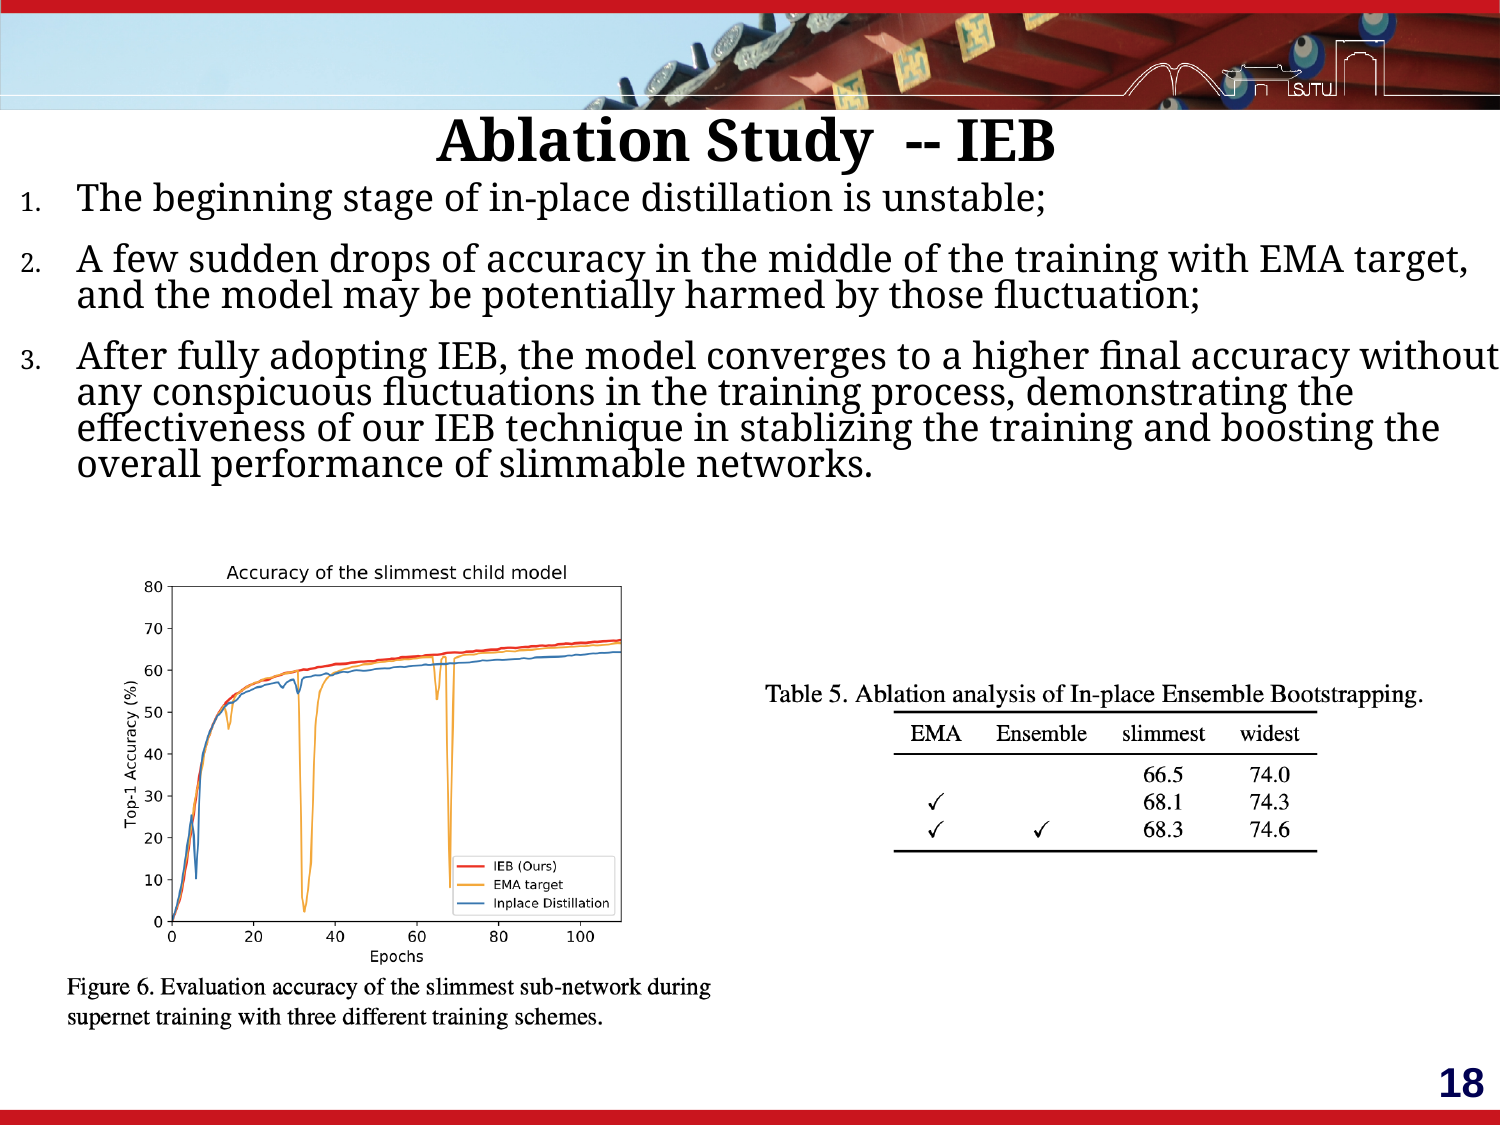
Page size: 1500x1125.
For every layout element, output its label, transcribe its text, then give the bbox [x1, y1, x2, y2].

picture [62, 543, 726, 1038]
slide_number 18 [1387, 1037, 1500, 1125]
picture [0, 0, 1500, 110]
list The beginning stage of in-place distillation is unstable; A few sudden drops of accuracy in the middle of the training with EMA target, and the model may be potentially harmed by those fluctuation; After fully adopting IEB, the model converges to a higher final accuracy without any conspicuous fluctuations in the training process, demonstrating the effectiveness of our IEB technique in stablizing the training and boosting the overall performance of slimmable networks. [5, 174, 1500, 538]
title Ablation Study -- IEB [33, 86, 1459, 174]
picture [745, 662, 1446, 876]
